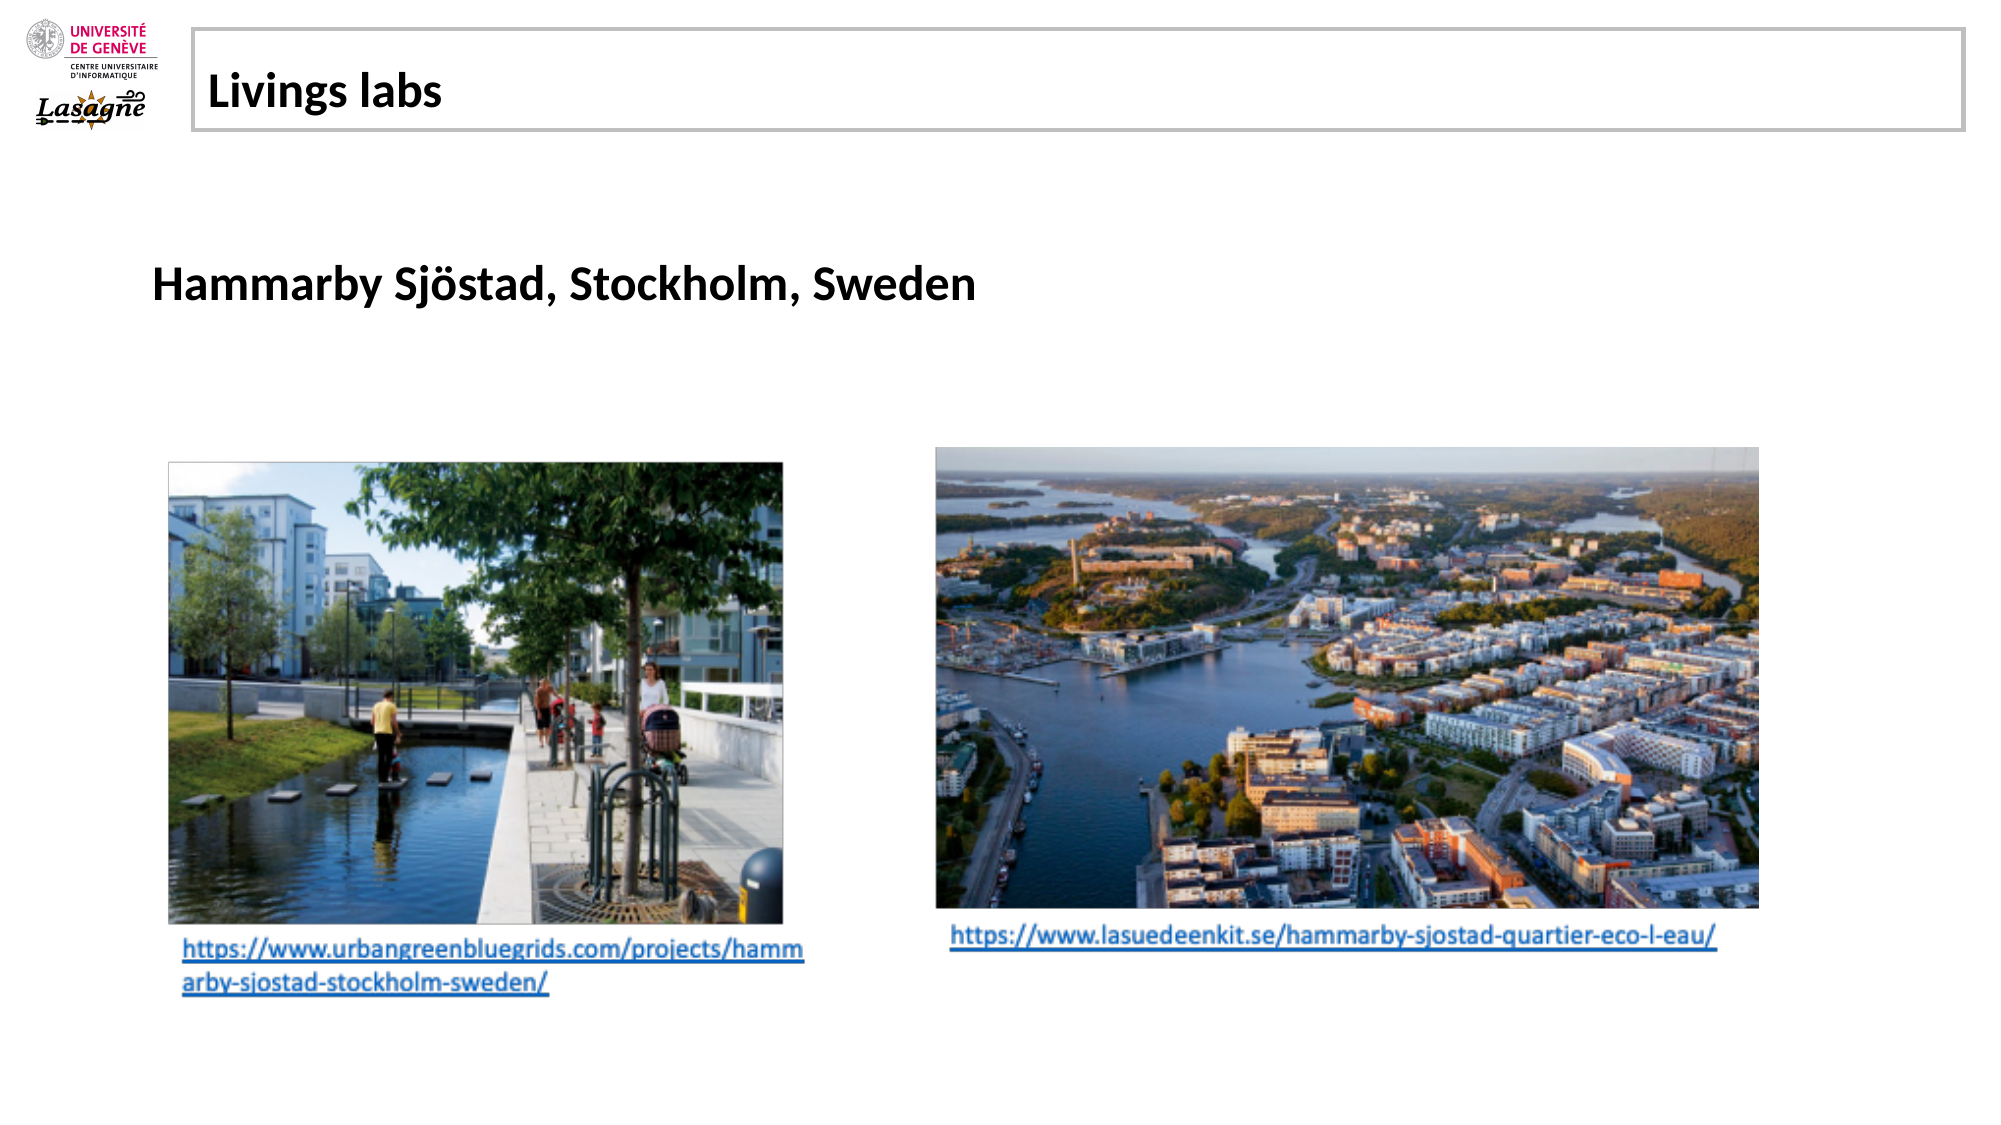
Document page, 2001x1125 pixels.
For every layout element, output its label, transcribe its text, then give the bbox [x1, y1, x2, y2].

picture [36, 90, 145, 131]
picture [165, 447, 1759, 1017]
list Hammarby Sjöstad, Stockholm, Sweden [137, 250, 1863, 964]
text_box [193, 29, 1964, 130]
picture [21, 10, 166, 88]
